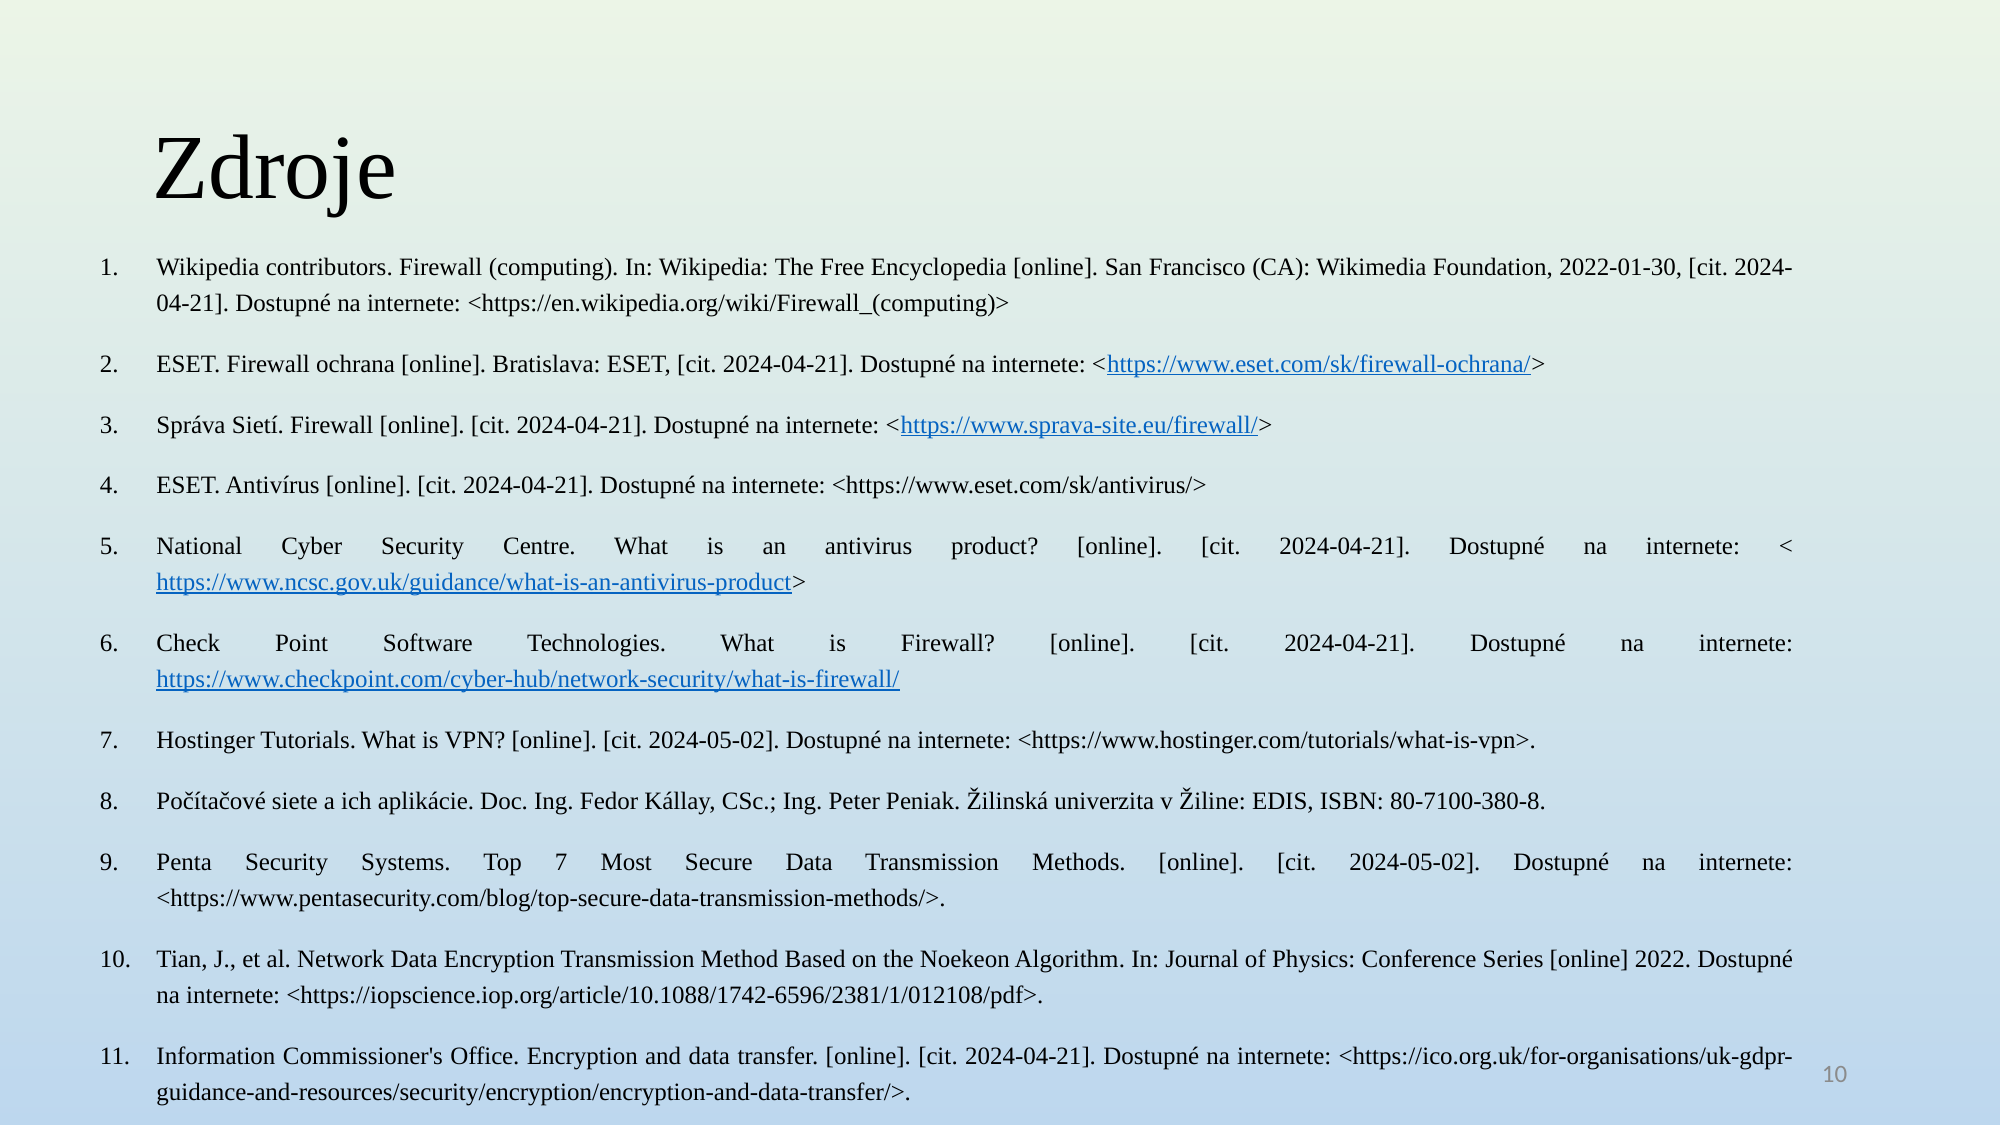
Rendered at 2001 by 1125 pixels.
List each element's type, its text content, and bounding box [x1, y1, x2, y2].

title Zdroje [137, 59, 1863, 278]
slide_number 10 [1412, 1042, 1863, 1103]
list Wikipedia contributors. Firewall (computing). In: Wikipedia: The Free Encyclopedia [online]. San Francisco (CA): Wikimedia Foundation, 2022-01-30, [cit. 2024-04-21]. Dostupné na internete: <https://en.wikipedia.org/wiki/Firewall_(computing)> ESET. Firewall ochrana [online]. Bratislava: ESET, [cit. 2024-04-21]. Dostupné na internete: <https://www.eset.com/sk/firewall-ochrana/> Správa Sietí. Firewall [online]. [cit. 2024-04-21]. Dostupné na internete: <https://www.sprava-site.eu/firewall/> ESET. Antivírus [online]. [cit. 2024-04-21]. Dostupné na internete: <https://www.eset.com/sk/antivirus/> National Cyber Security Centre. What is an antivirus product? [online]. [cit. 2024-04-21]. Dostupné na internete: <https://www.ncsc.gov.uk/guidance/what-is-an-antivirus-product> Check Point Software Technologies. What is Firewall? [online]. [cit. 2024-04-21]. Dostupné na internete: https://www.checkpoint.com/cyber-hub/network-security/what-is-firewall/ Hostinger Tutorials. What is VPN? [online]. [cit. 2024-05-02]. Dostupné na internete: <https://www.hostinger.com/tutorials/what-is-vpn>. Počítačové siete a ich aplikácie. Doc. Ing. Fedor Kállay, CSc.; Ing. Peter Peniak. Žilinská univerzita v Žiline: EDIS, ISBN: 80-7100-380-8. Penta Security Systems. Top 7 Most Secure Data Transmission Methods. [online]. [cit. 2024-05-02]. Dostupné na internete: <https://www.pentasecurity.com/blog/top-secure-data-transmission-methods/>. Tian, J., et al. Network Data Encryption Transmission Method Based on the Noekeon Algorithm. In: Journal of Physics: Conference Series [online] 2022. Dostupné na internete: <https://iopscience.iop.org/article/10.1088/1742-6596/2381/1/012108/pdf>. Information Commissioner's Office. Encryption and data transfer. [online]. [cit. 2024-04-21]. Dostupné na internete: <https://ico.org.uk/for-organisations/uk-gdpr-guidance-and-resources/security/encryption/encryption-and-data-transfer/>. [85, 236, 1811, 951]
